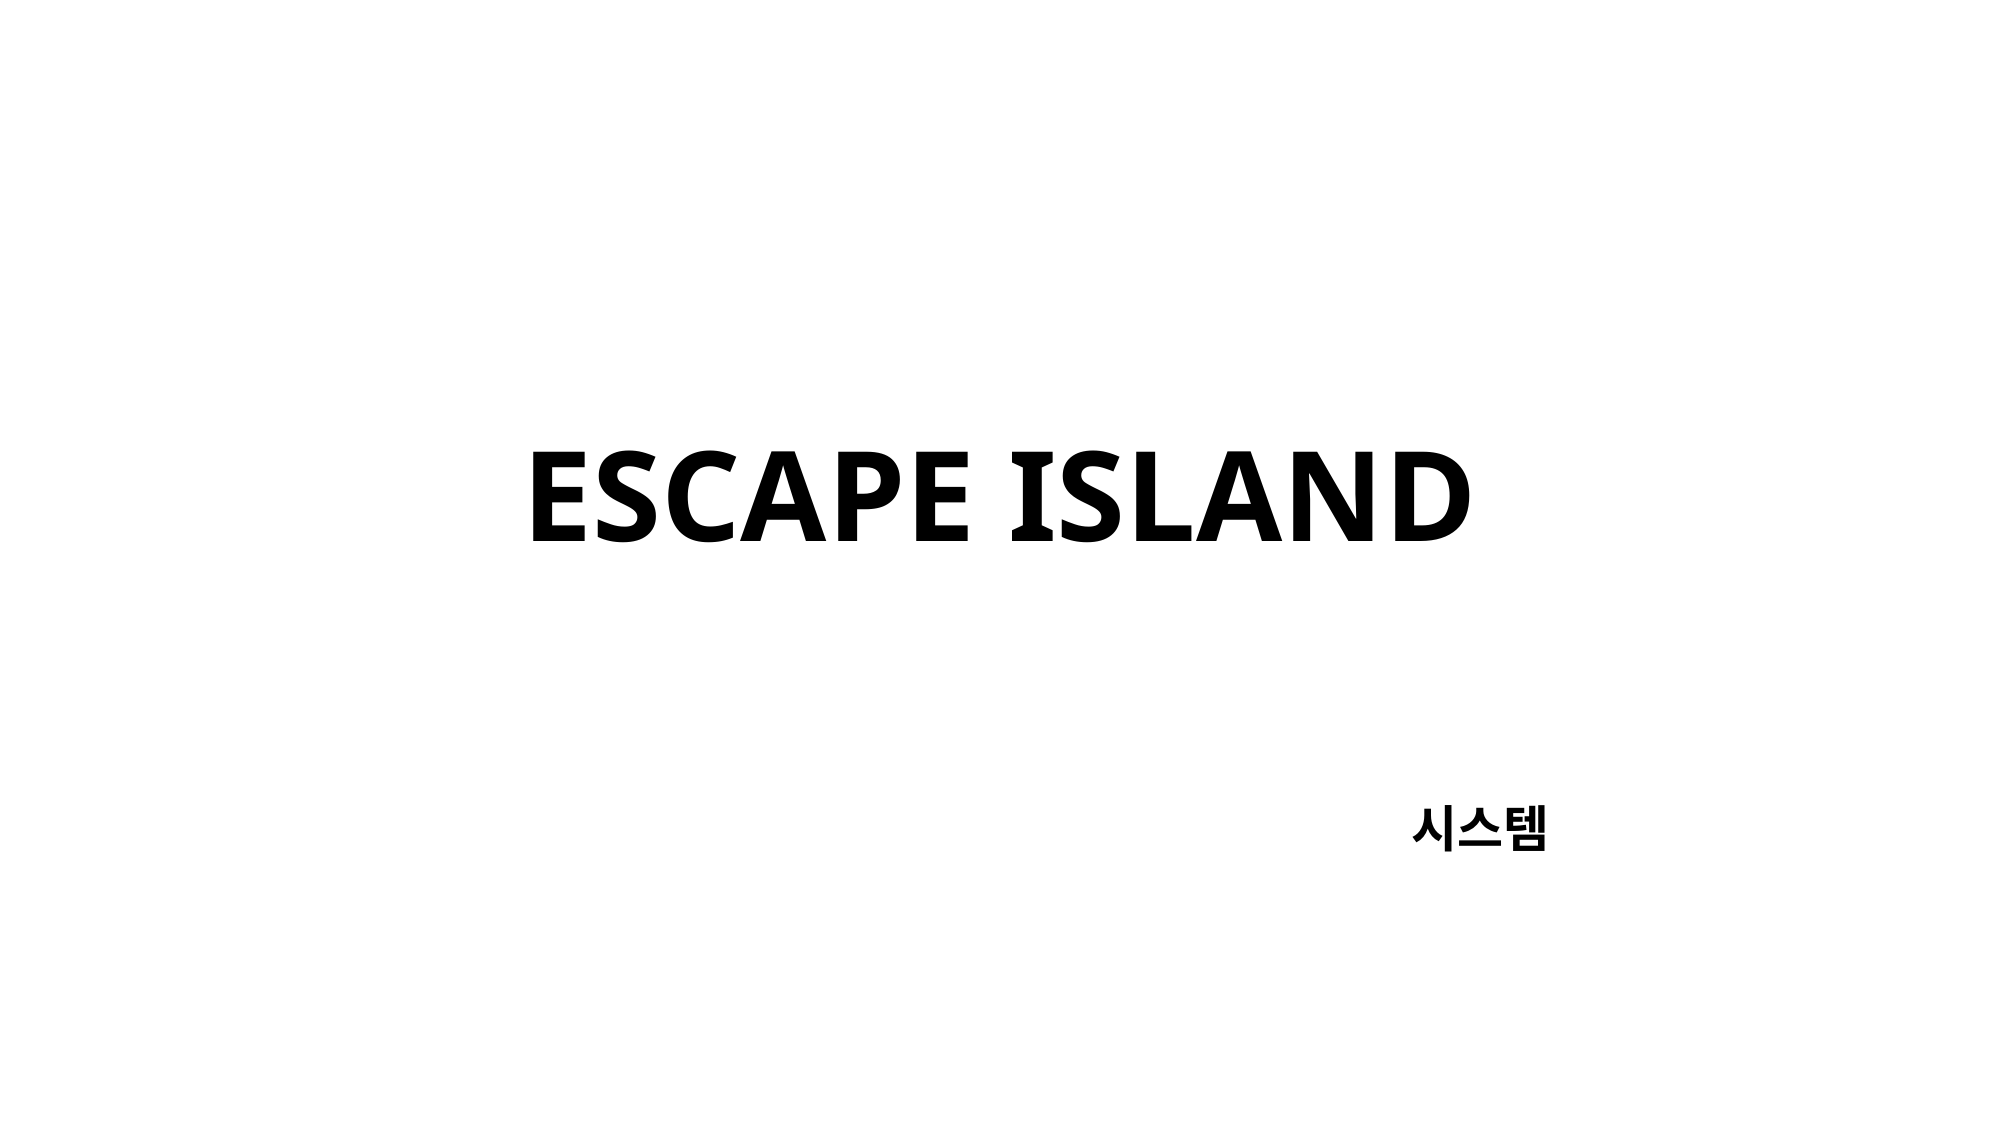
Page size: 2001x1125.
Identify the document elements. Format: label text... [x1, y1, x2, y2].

title ESCAPE ISLAND [249, 184, 1750, 576]
subtitle 시스템 [1211, 797, 1750, 892]
